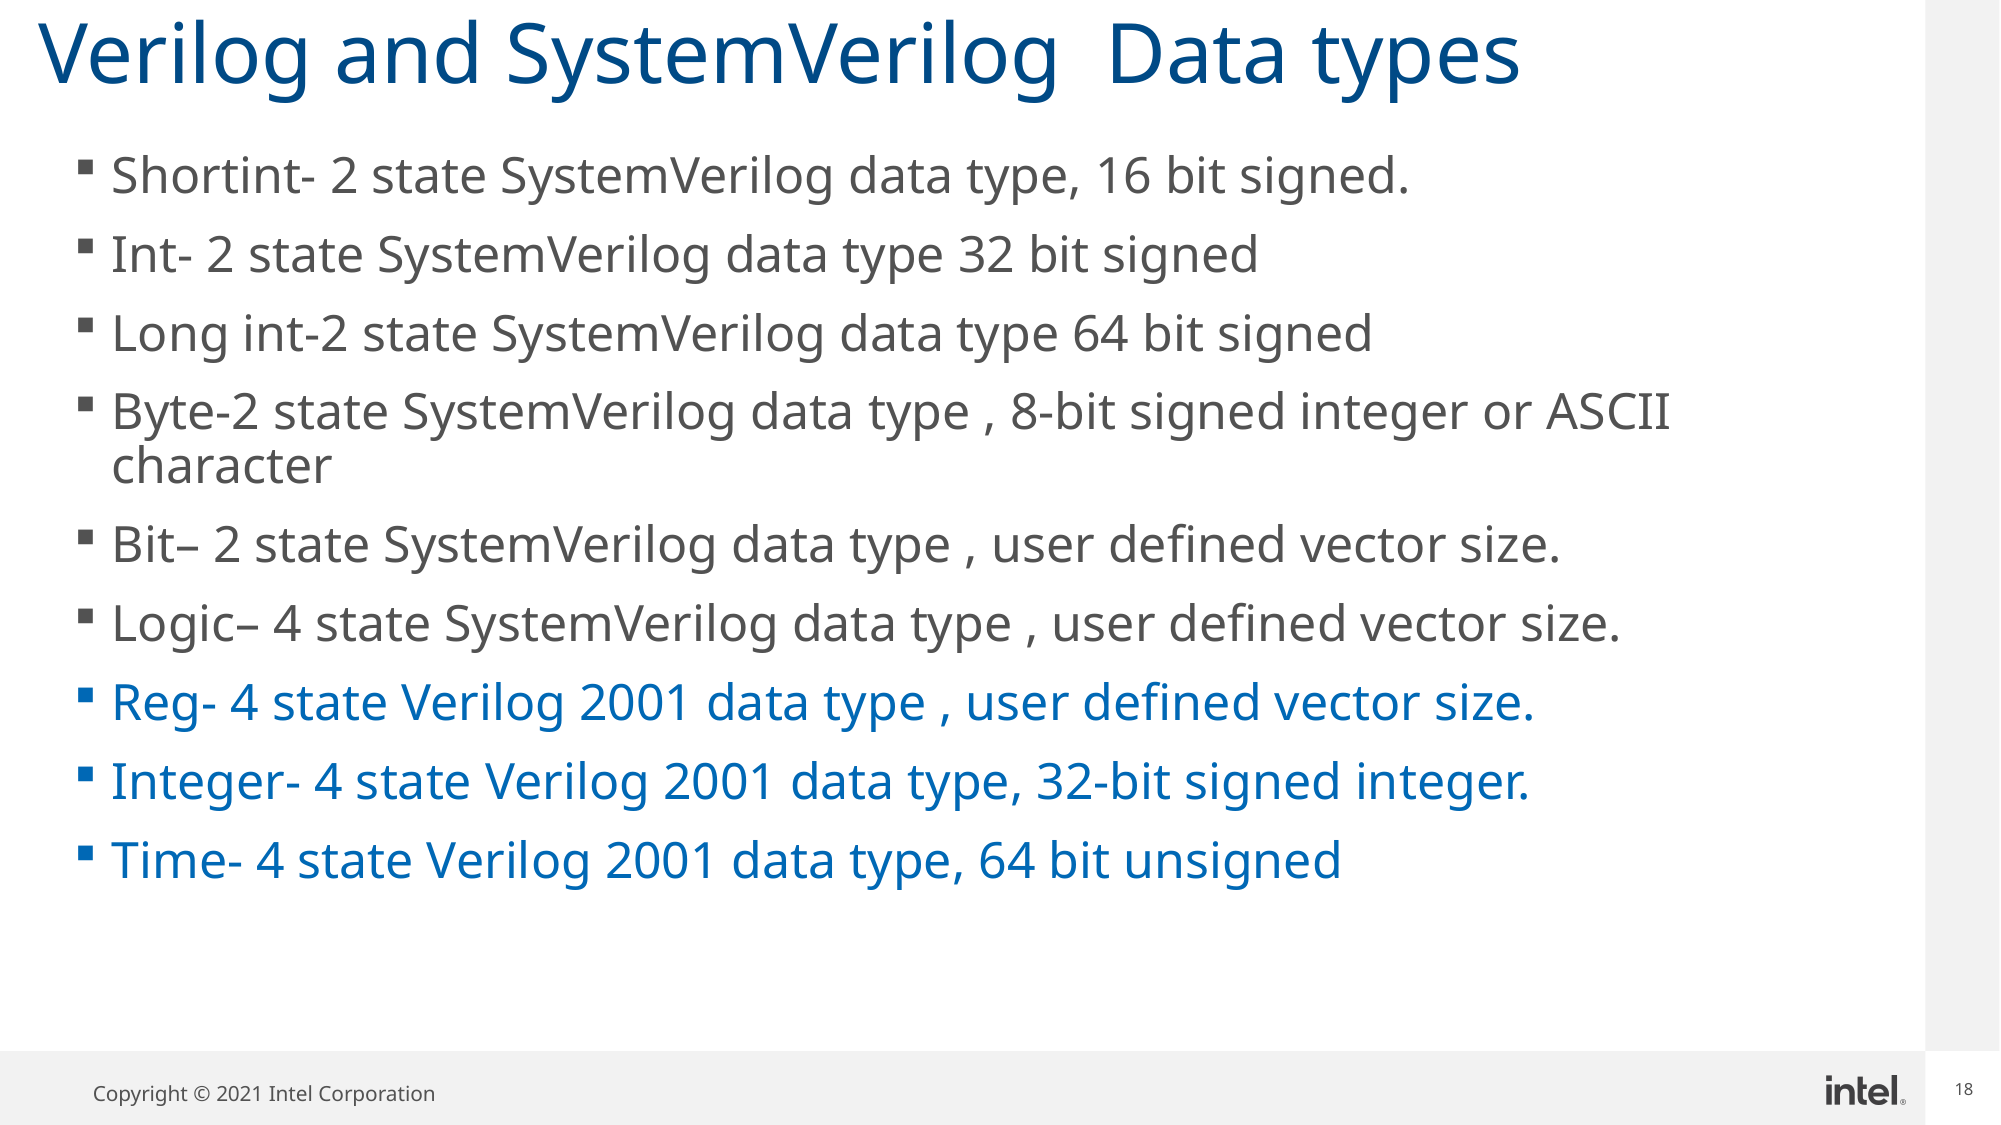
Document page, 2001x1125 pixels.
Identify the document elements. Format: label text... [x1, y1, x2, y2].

picture [1826, 1075, 1906, 1105]
title Verilog and SystemVerilog Data types [38, 11, 1638, 139]
list Shortint- 2 state SystemVerilog data type, 16 bit signed. Int- 2 state SystemVerilog data type 32 bit signed Long int-2 state SystemVerilog data type 64 bit signed Byte-2 state SystemVerilog data type , 8-bit signed integer or ASCII character Bit– 2 state SystemVerilog data type , user defined vector size. Logic– 4 state SystemVerilog data type , user defined vector size. Reg- 4 state Verilog 2001 data type , user defined vector size. Integer- 4 state Verilog 2001 data type, 32-bit signed integer. Time- 4 state Verilog 2001 data type, 64 bit unsigned [73, 149, 1820, 988]
